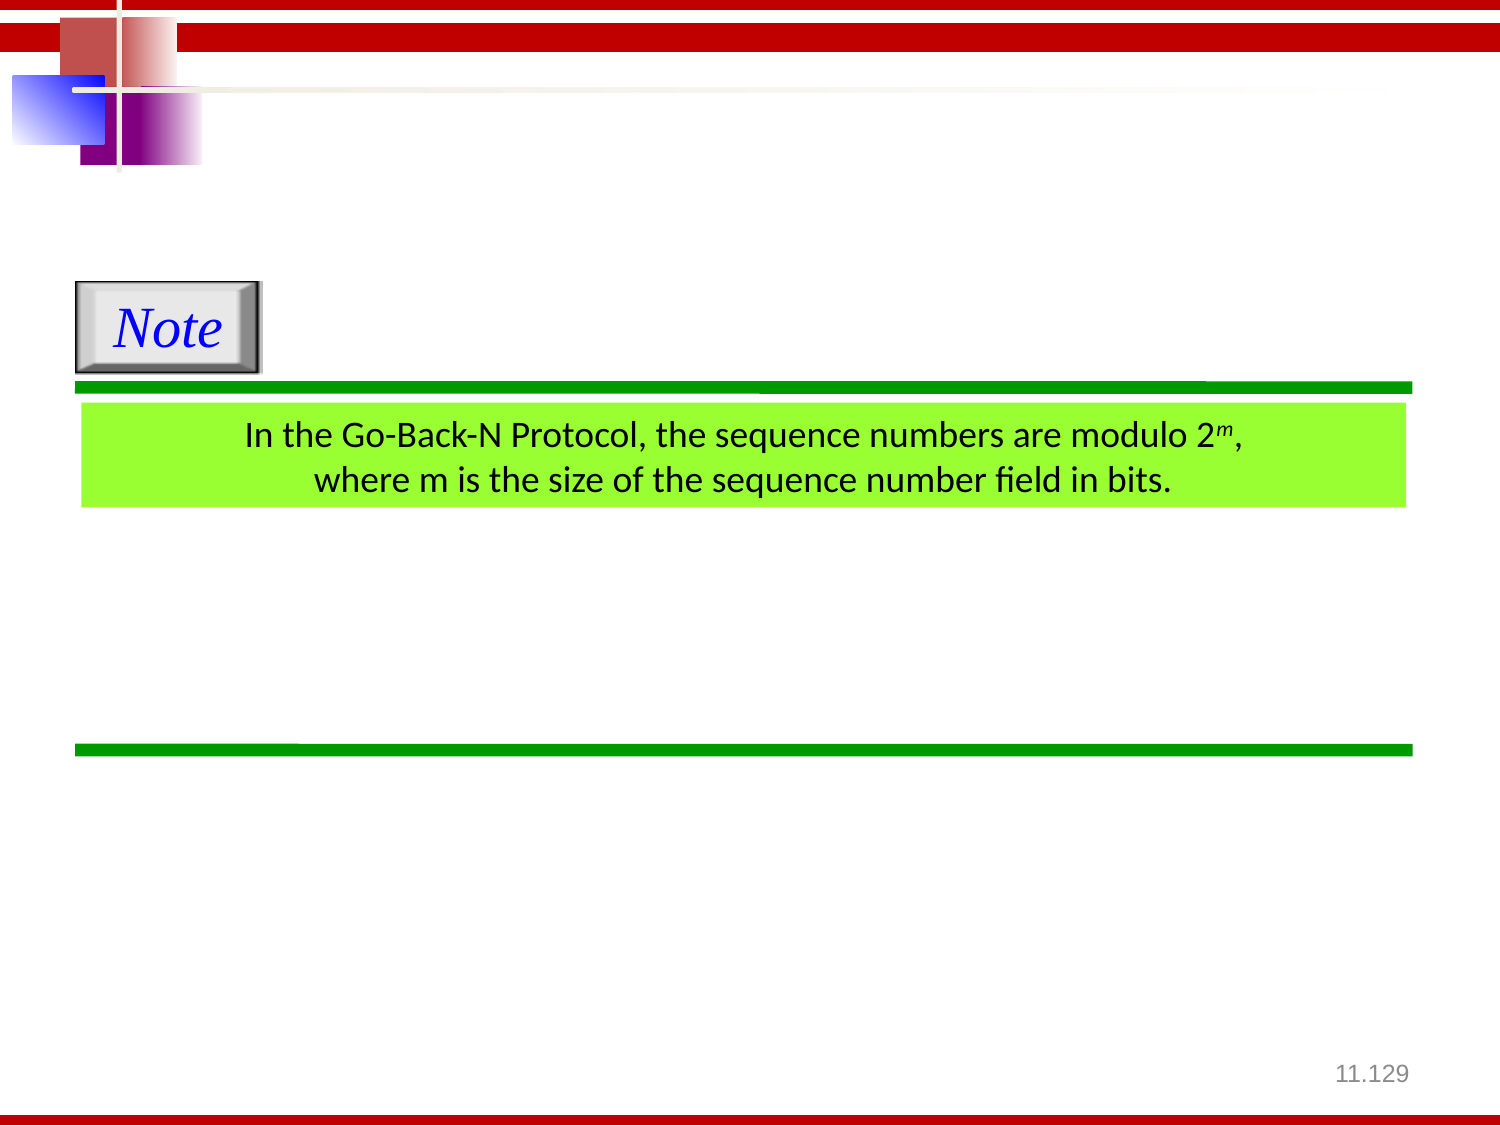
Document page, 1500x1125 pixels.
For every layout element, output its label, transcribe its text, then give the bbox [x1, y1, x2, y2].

text_box [116, 93, 122, 173]
text_box [72, 87, 1423, 93]
text_box [122, 17, 177, 86]
text_box In the Go-Back-N Protocol, the sequence numbers are modulo 2m, where m is the size of the sequence number field in bits. [81, 402, 1407, 508]
text_box [122, 93, 141, 165]
text_box [141, 93, 202, 165]
text_box [116, 0, 122, 87]
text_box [74, 281, 263, 376]
slide_number 11.129 [1074, 1042, 1425, 1103]
text_box [80, 93, 116, 165]
text_box [12, 75, 105, 145]
text_box [60, 17, 116, 86]
